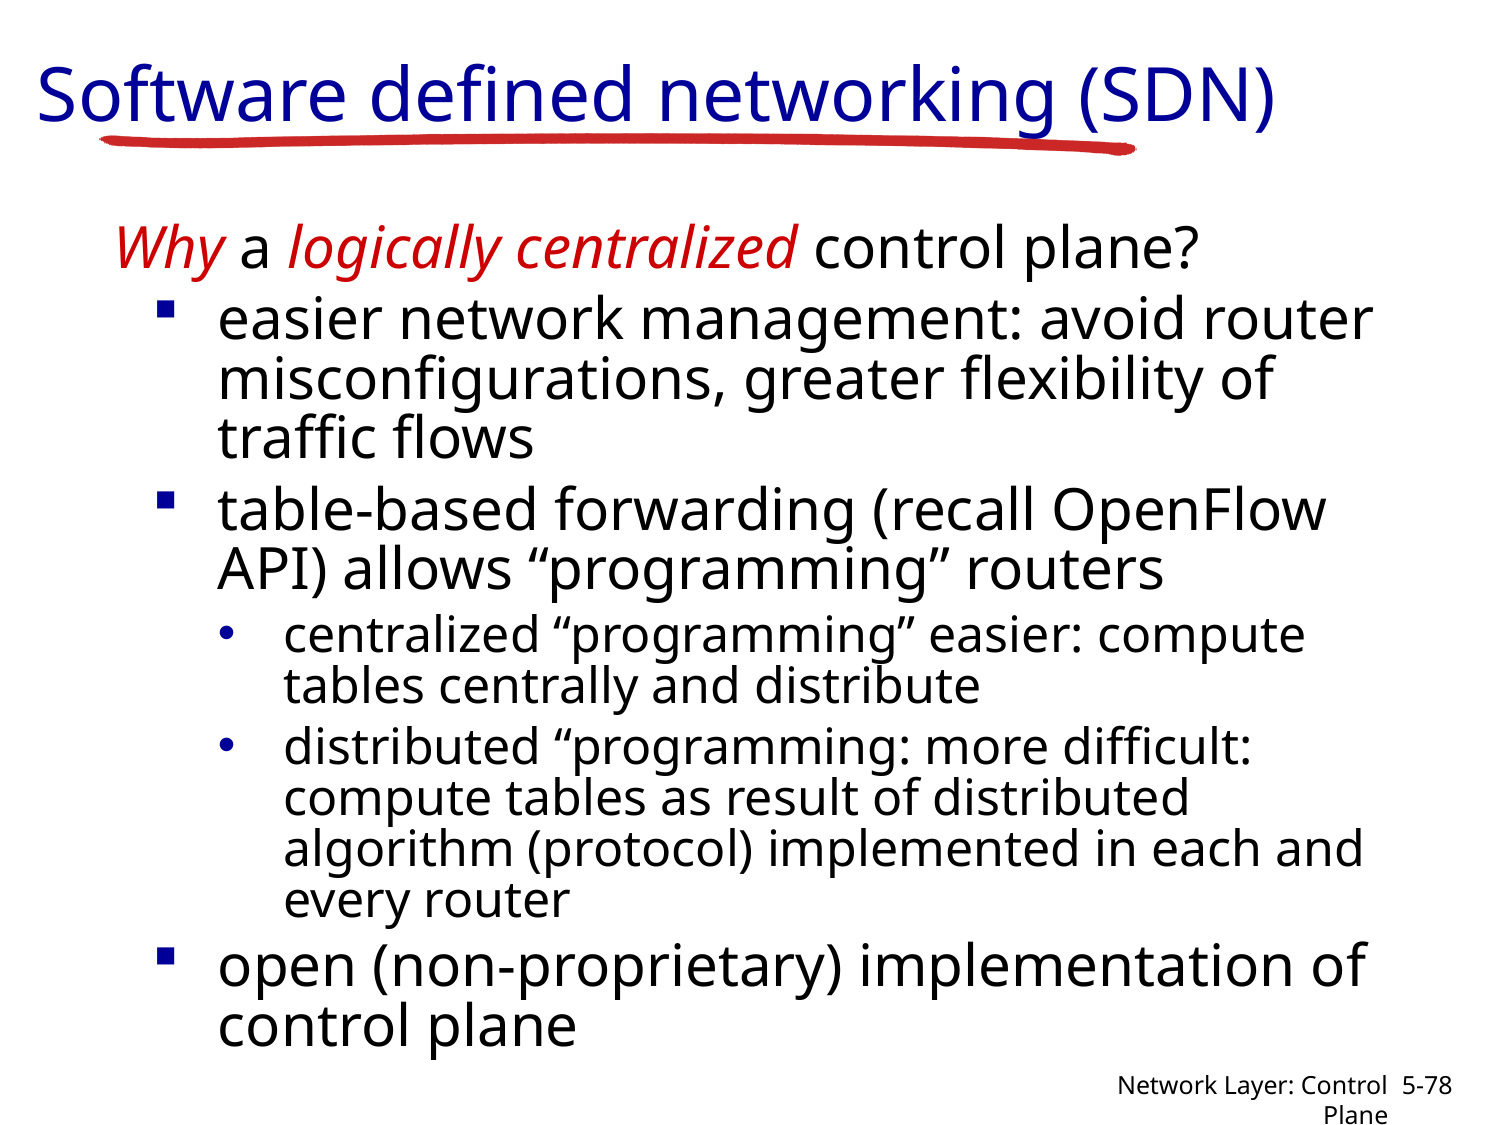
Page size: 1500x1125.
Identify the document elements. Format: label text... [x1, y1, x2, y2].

list Why a logically centralized control plane? easier network management: avoid router misconfigurations, greater flexibility of traffic flows table-based forwarding (recall OpenFlow API) allows “programming” routers centralized “programming” easier: compute tables centrally and distribute distributed “programming: more difficult: compute tables as result of distributed algorithm (protocol) implemented in each and every router open (non-proprietary) implementation of control plane [98, 210, 1436, 973]
text_box Software defined networking (SDN) [22, 38, 1292, 144]
picture [94, 126, 1150, 162]
slide_number 5-78 [1387, 1062, 1500, 1125]
footer Network Layer: Control Plane [1045, 1062, 1404, 1102]
